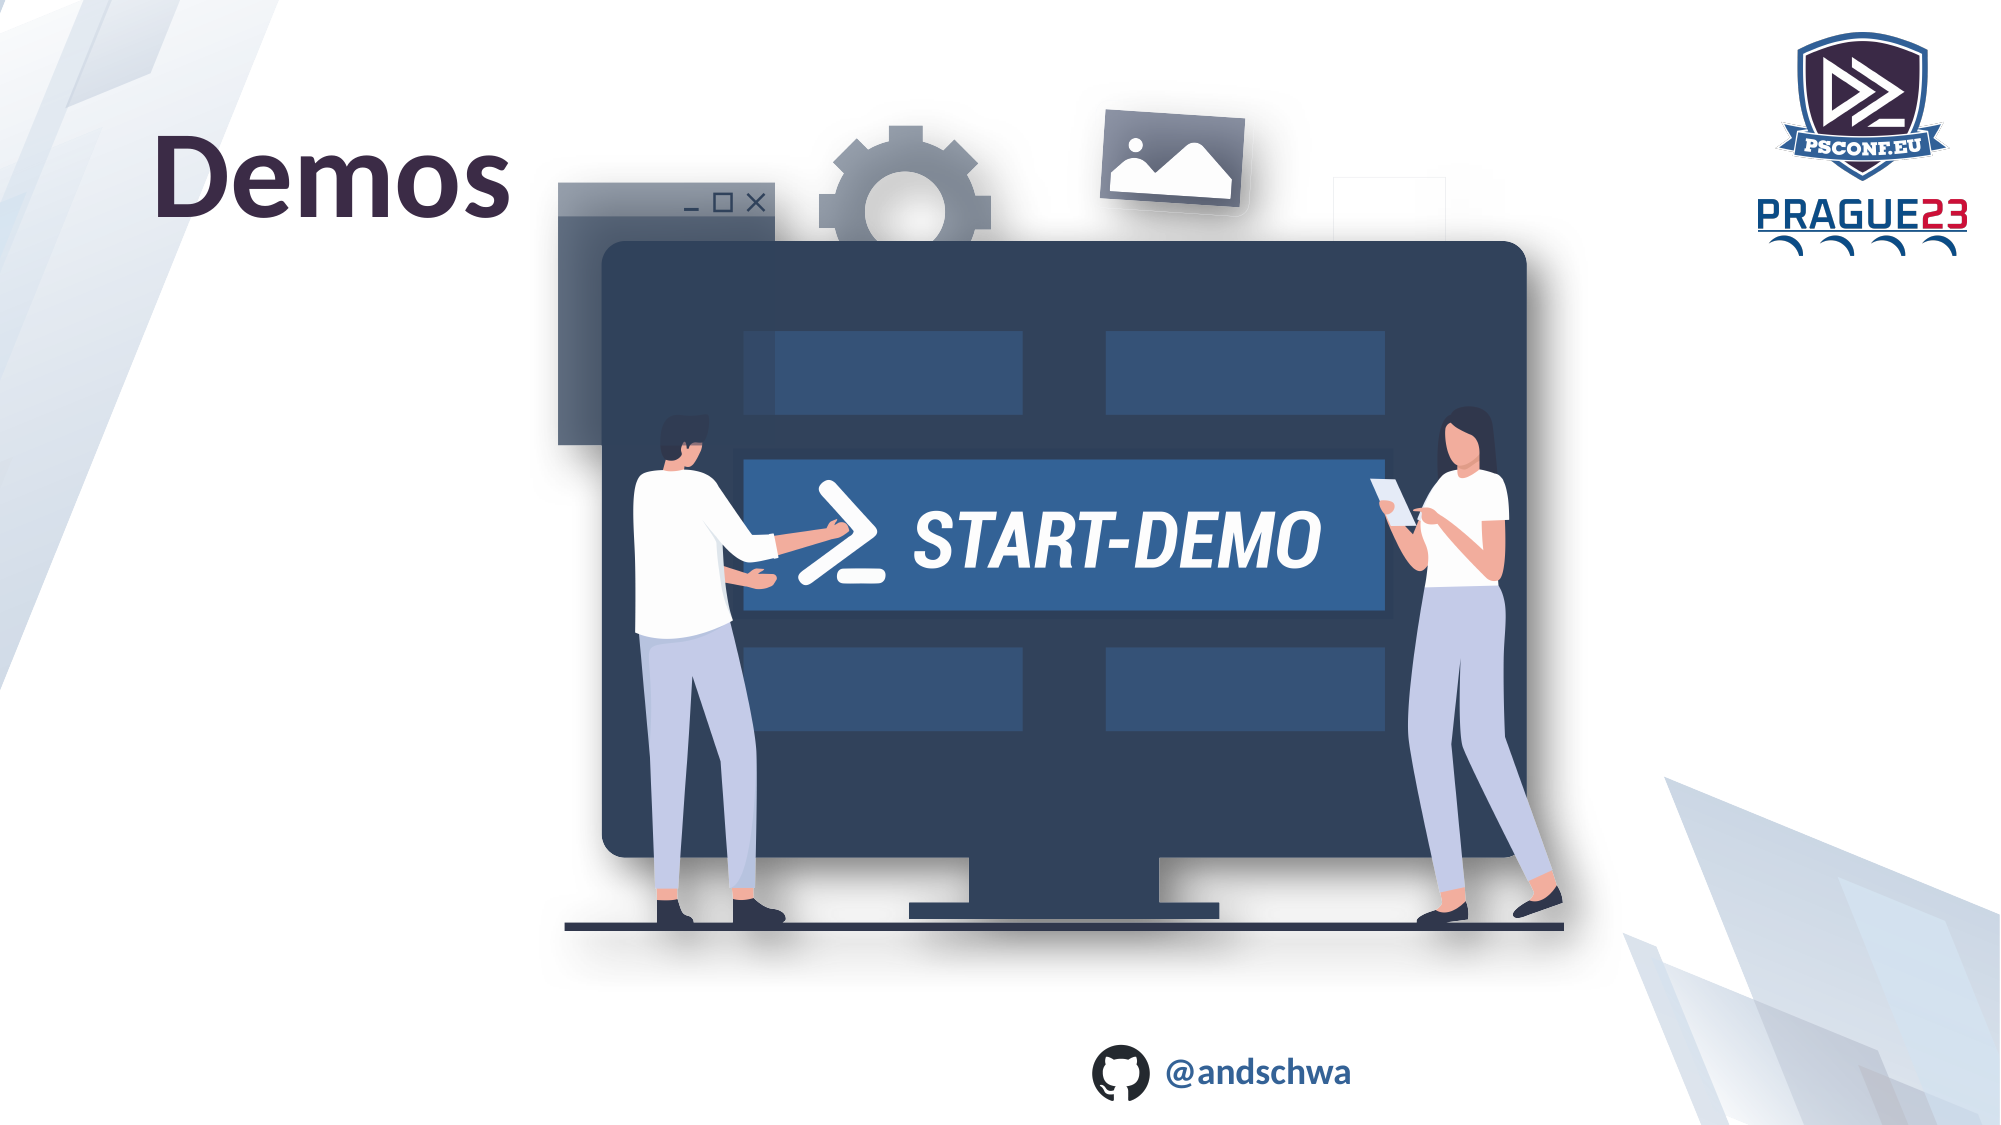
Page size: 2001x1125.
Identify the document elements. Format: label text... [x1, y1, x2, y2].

title Demos [136, 86, 1862, 252]
picture [0, 0, 2000, 1125]
